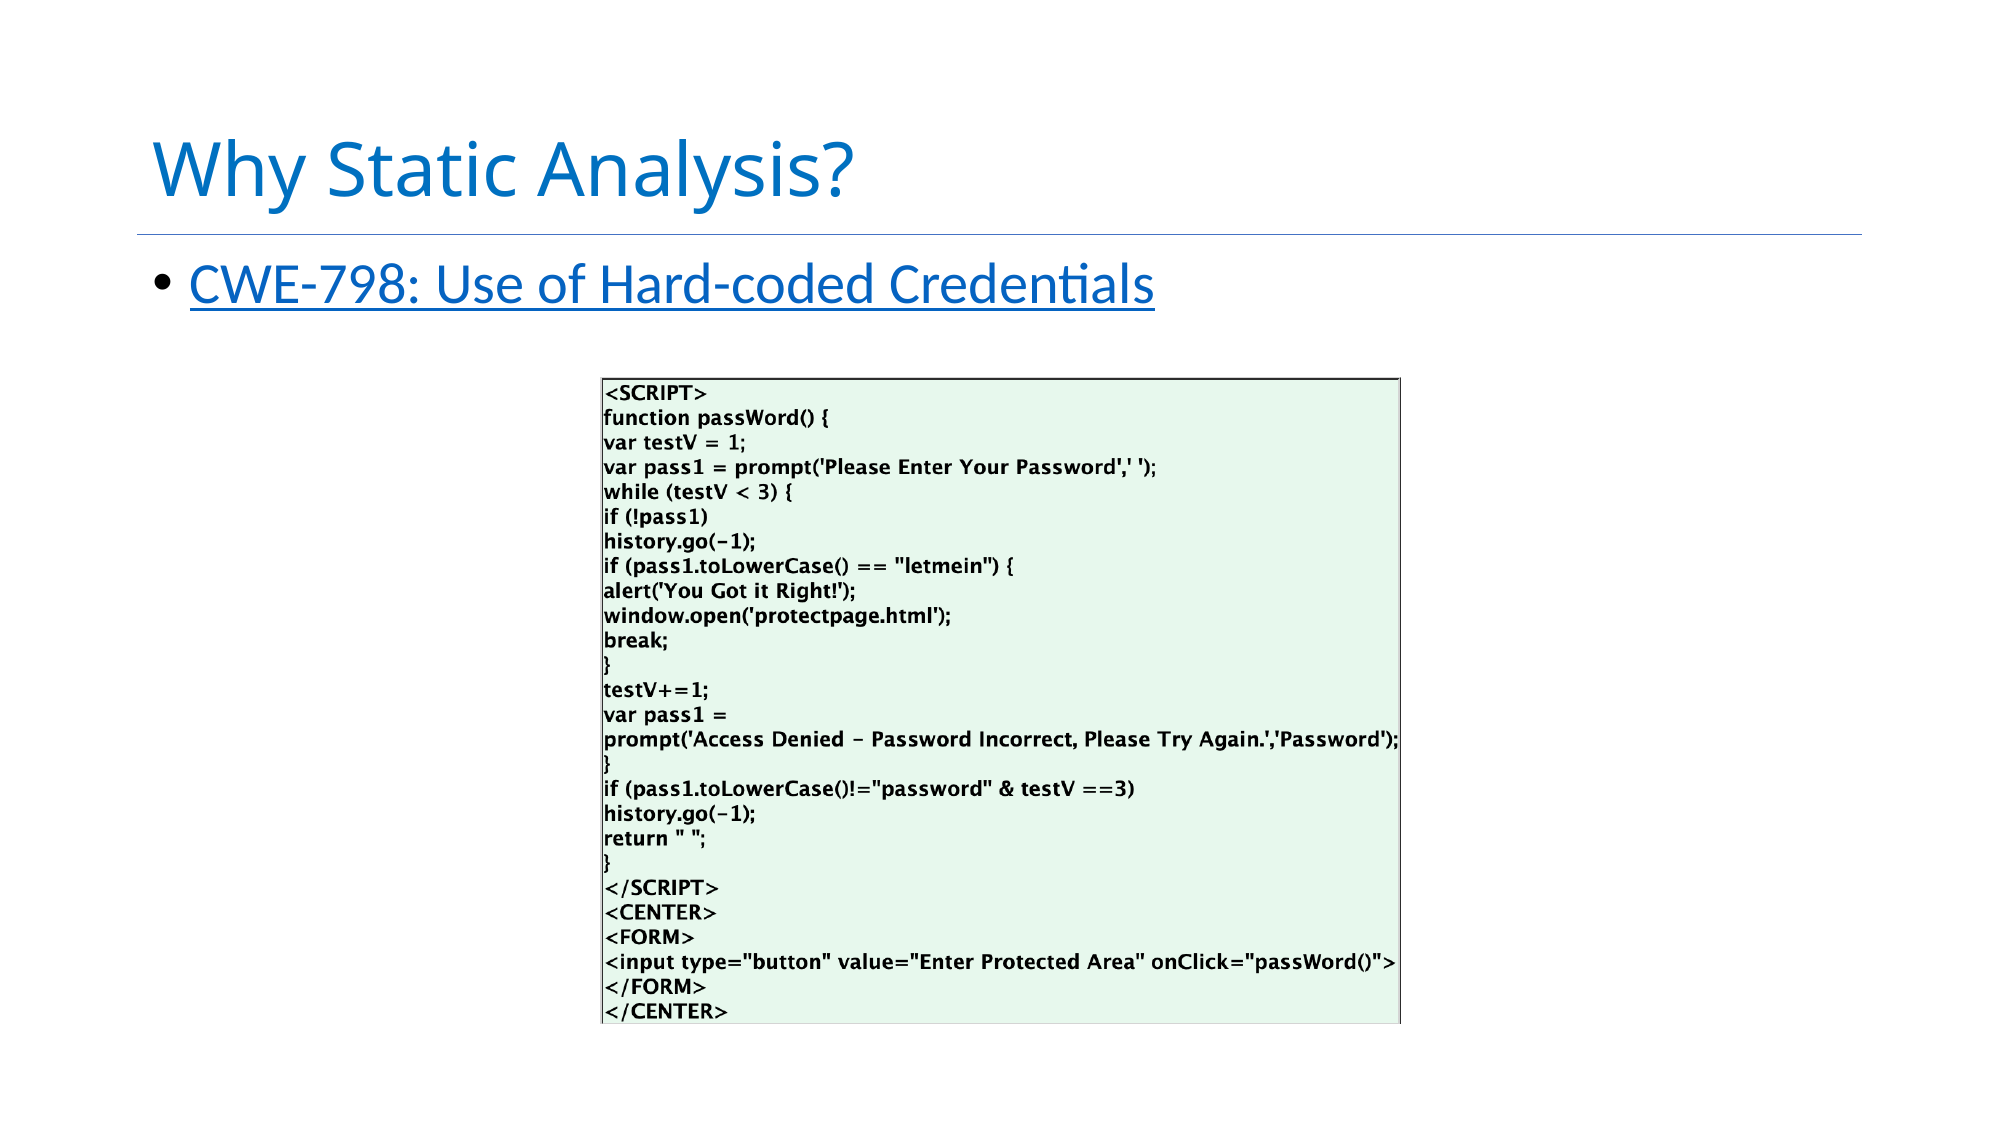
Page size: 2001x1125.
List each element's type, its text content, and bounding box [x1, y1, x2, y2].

title Why Static Analysis? [137, 3, 1863, 221]
list CWE-798: Use of Hard-coded Credentials [137, 246, 1432, 960]
picture [597, 375, 1403, 1024]
